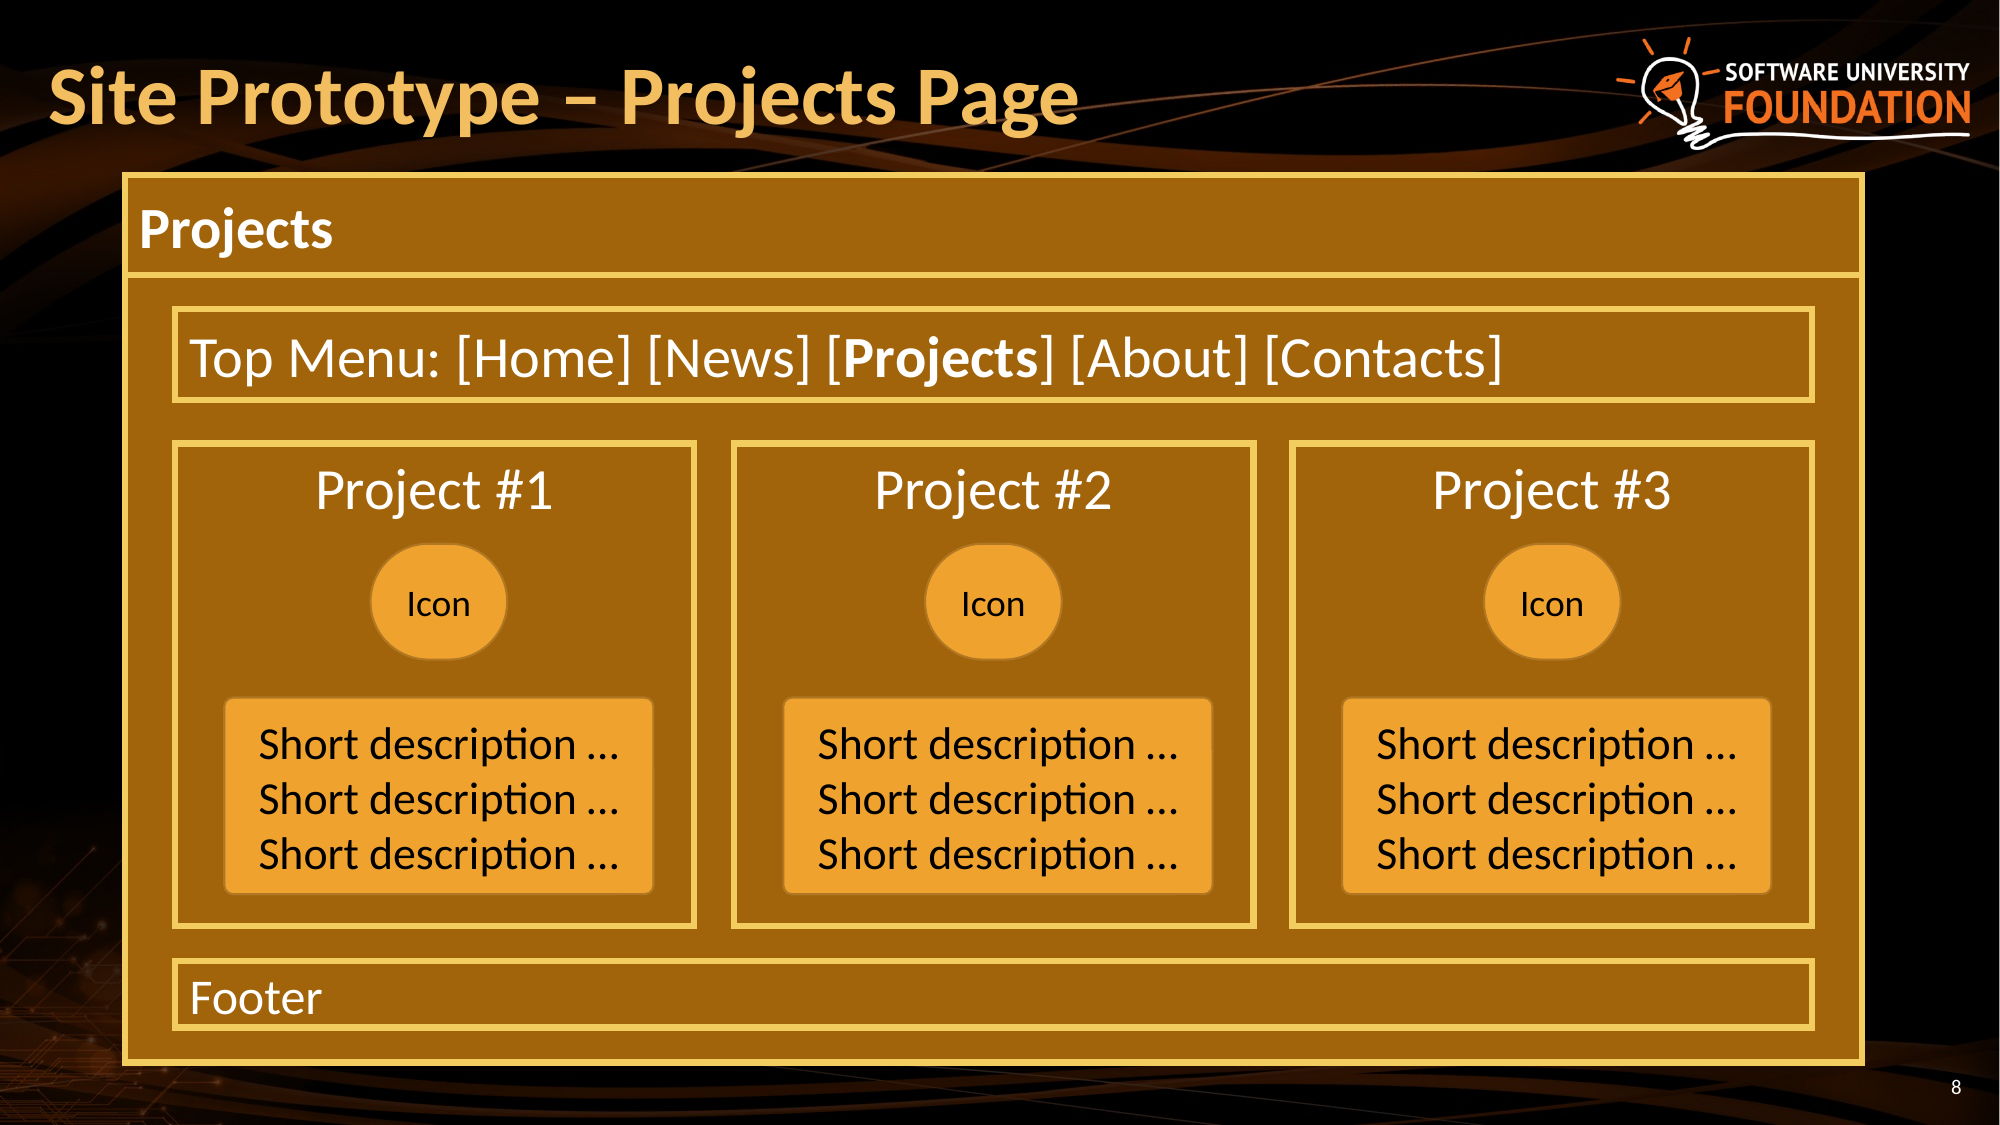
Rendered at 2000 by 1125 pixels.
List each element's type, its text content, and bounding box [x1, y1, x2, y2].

text_box Project #2 [733, 442, 1254, 927]
text_box Project #1 [174, 442, 695, 927]
text_box Icon [924, 542, 1063, 661]
text_box Short description … Short description … Short description … [1341, 696, 1773, 896]
text_box Icon [369, 542, 509, 661]
text_box Short description … Short description … Short description … [223, 696, 655, 896]
title Site Prototype – Projects Page [30, 6, 1602, 189]
picture [0, 0, 2000, 1125]
text_box Project #3 [1291, 442, 1813, 927]
text_box [124, 274, 1863, 1063]
text_box Projects [124, 174, 1863, 274]
text_box Top Menu: [Home] [News] [Projects] [About] [Contacts] [174, 308, 1813, 401]
text_box Short description … Short description … Short description … [782, 696, 1214, 896]
text_box Footer [174, 960, 1813, 1028]
text_box Icon [1482, 542, 1622, 661]
slide_number 8 [1897, 1070, 1968, 1103]
